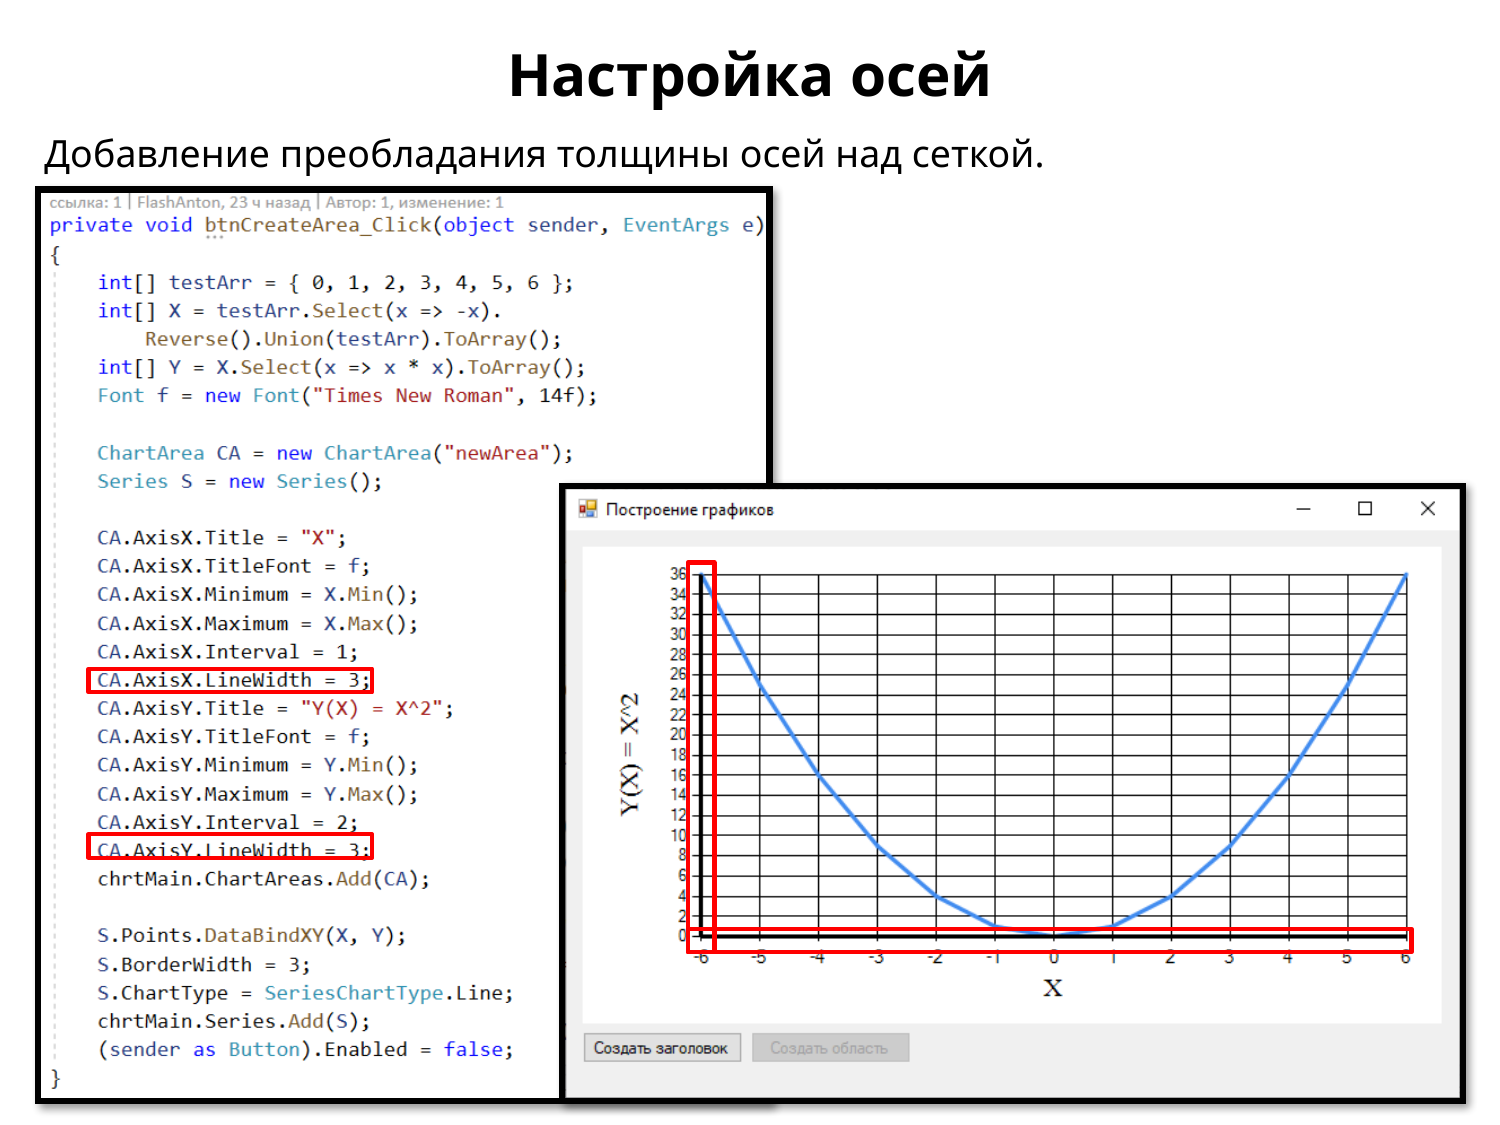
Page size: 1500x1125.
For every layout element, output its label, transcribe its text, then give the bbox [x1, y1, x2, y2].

text_box Добавление преобладания толщины осей над сеткой. [29, 122, 1459, 183]
text_box Настройка осей [17, 30, 1483, 116]
picture [41, 192, 1461, 1099]
